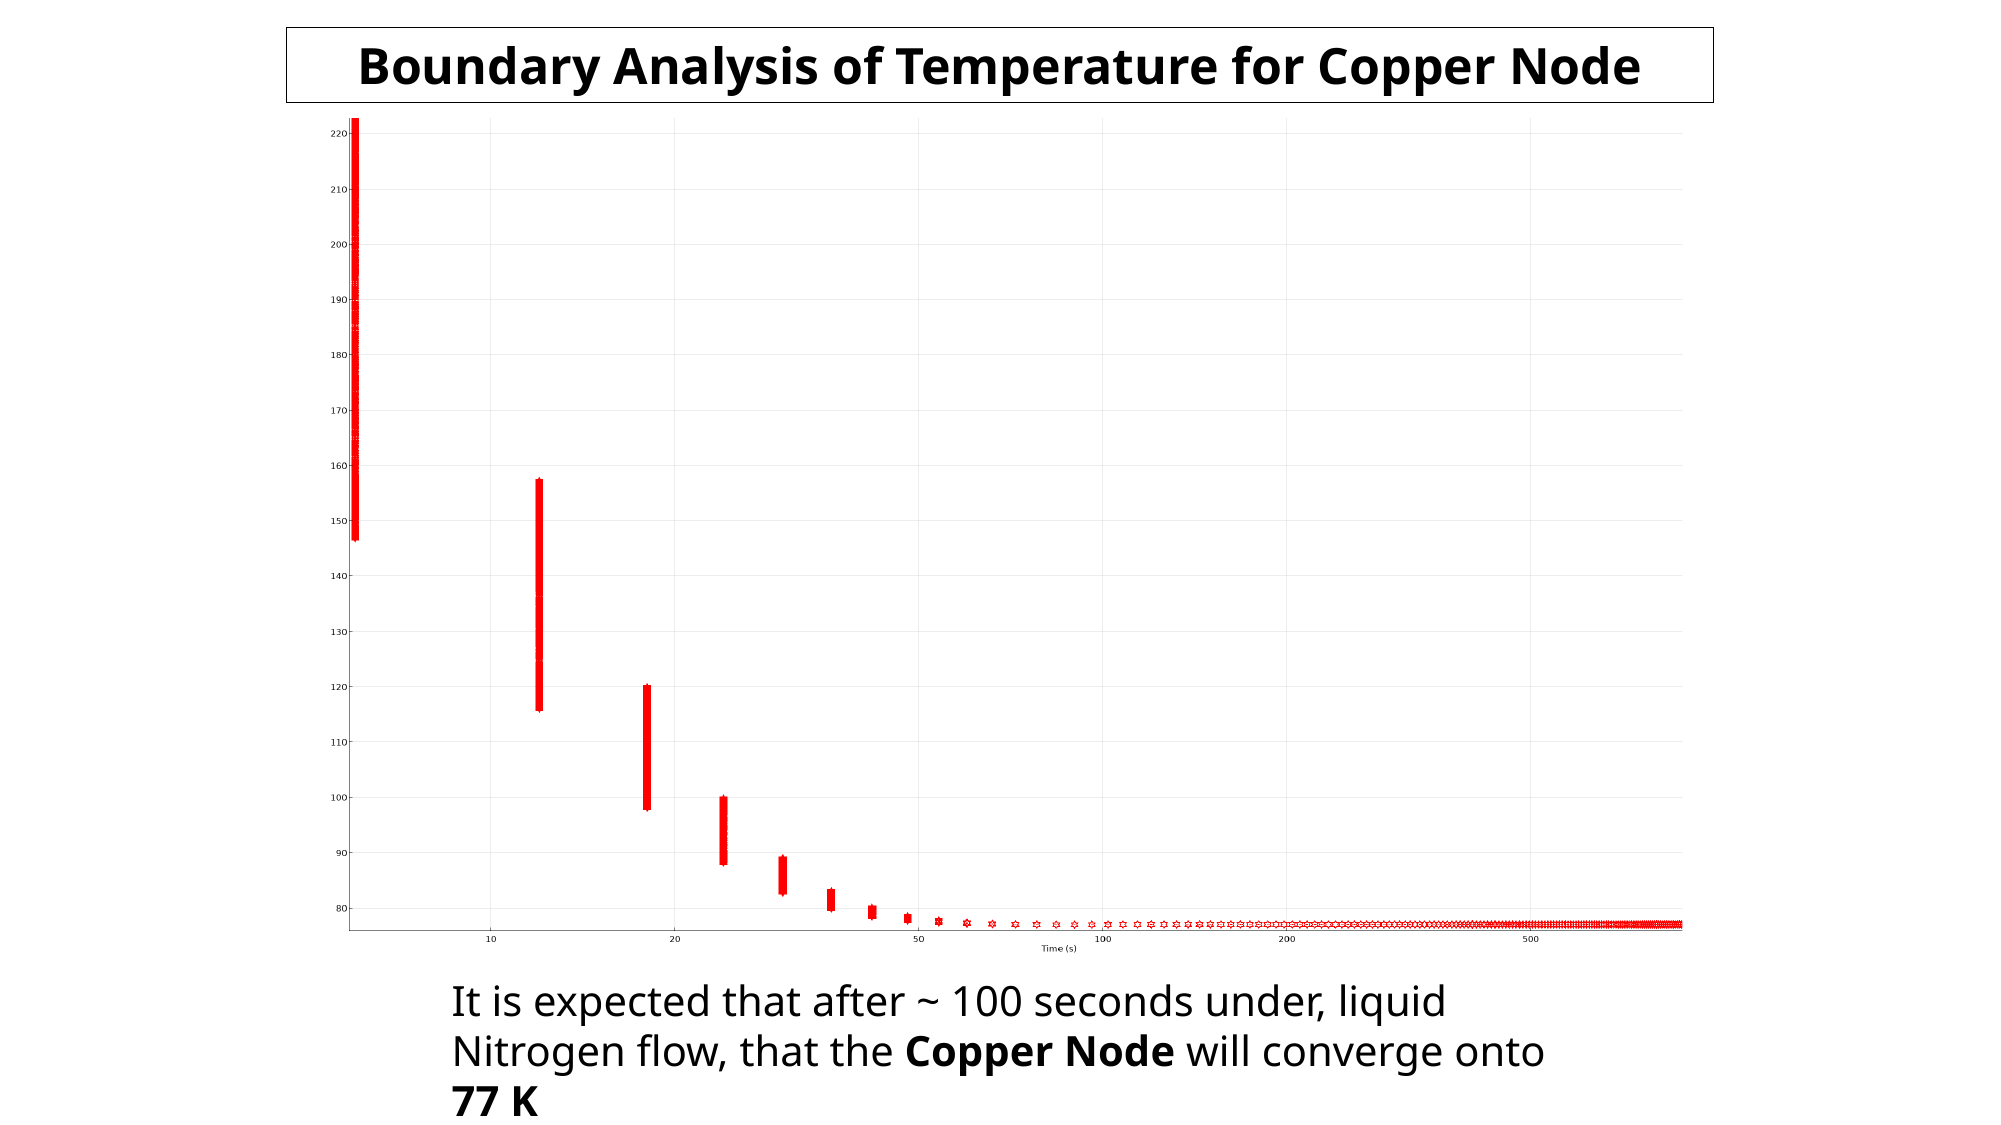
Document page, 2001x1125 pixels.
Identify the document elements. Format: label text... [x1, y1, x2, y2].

picture [316, 118, 1683, 953]
text_box It is expected that after ~ 100 seconds under, liquid Nitrogen flow, that the Copper Node will converge onto 77 K [436, 967, 1564, 1125]
text_box Boundary Analysis of Temperature for Copper Node [286, 27, 1714, 103]
